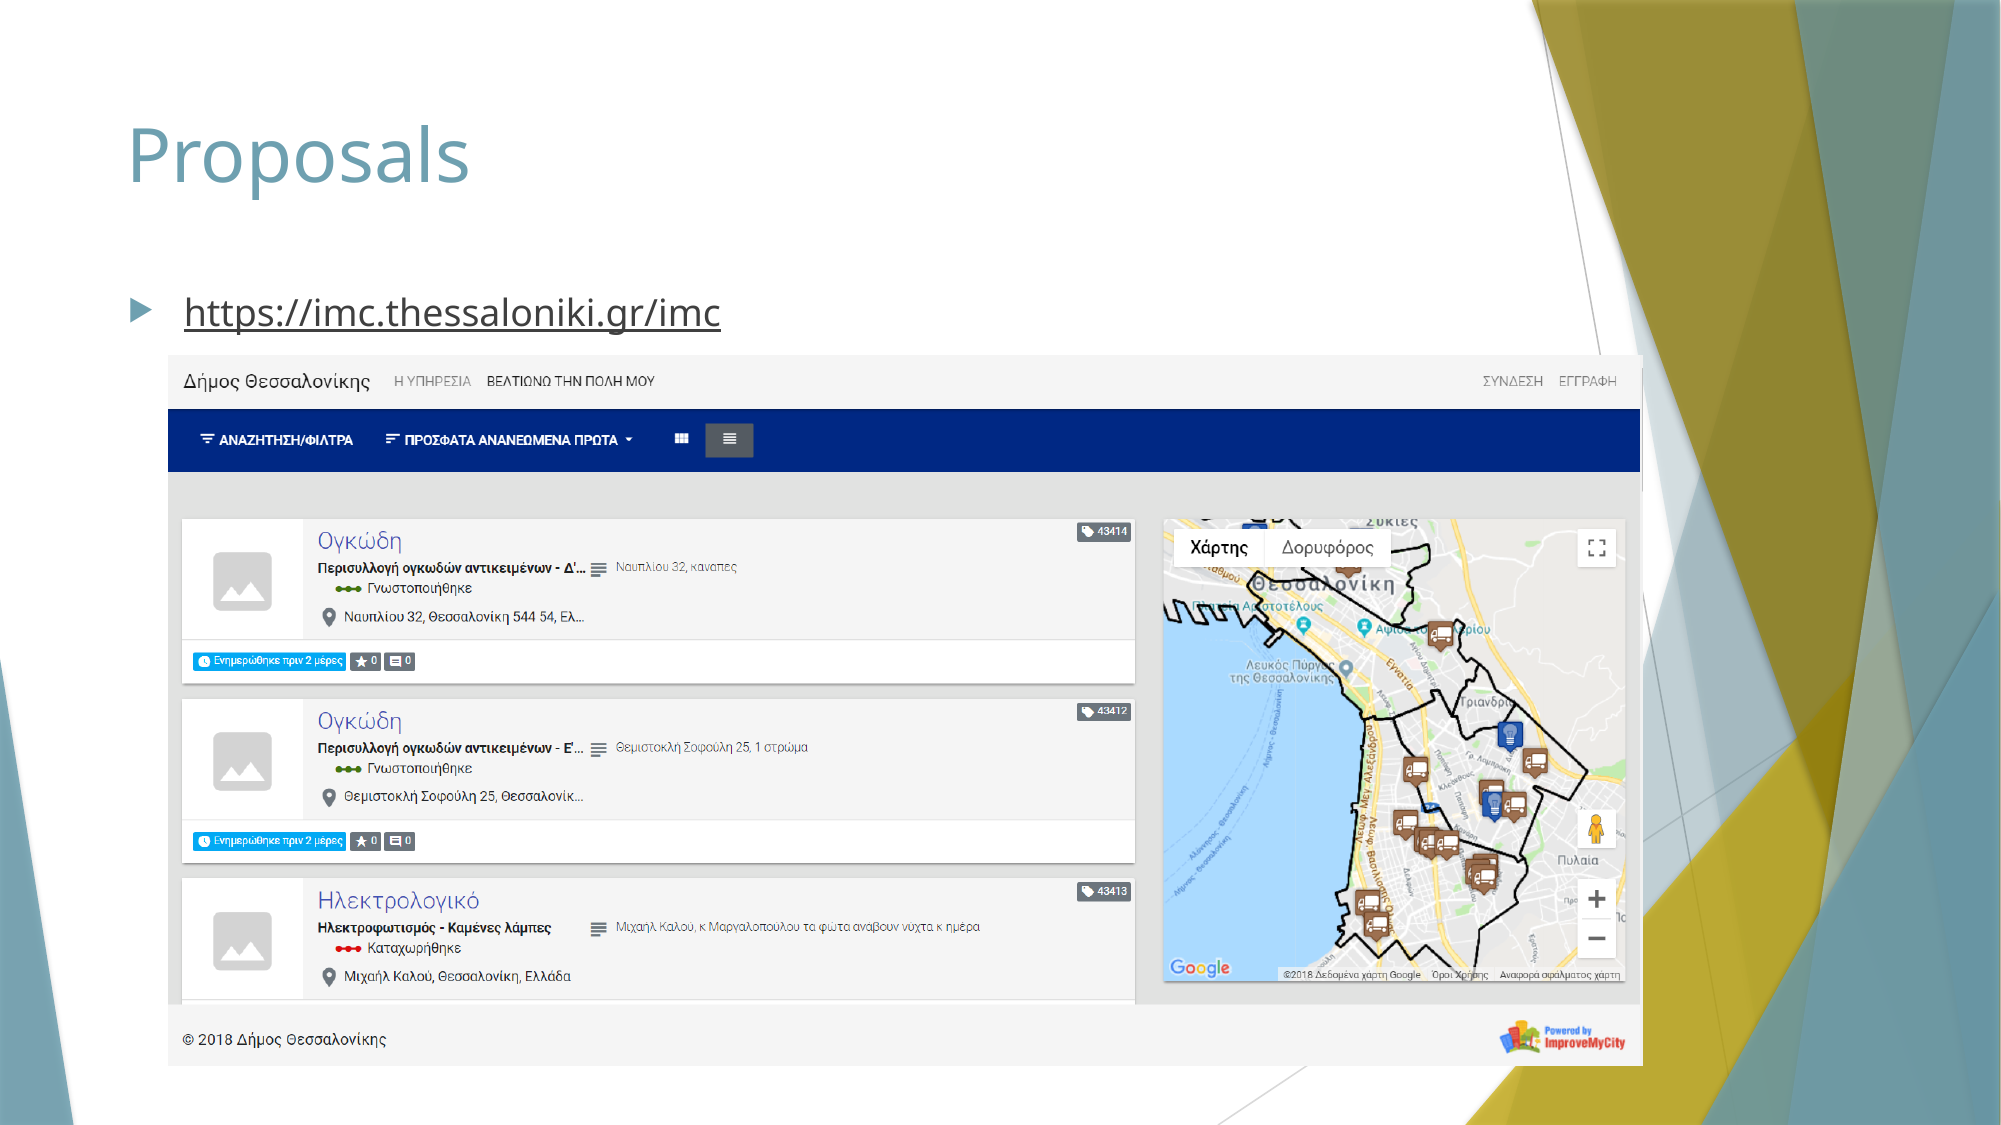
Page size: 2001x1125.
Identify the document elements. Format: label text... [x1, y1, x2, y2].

list https://imc.thessaloniki.gr/imc [112, 281, 1523, 919]
picture [168, 354, 1643, 1067]
title Proposals [111, 99, 1522, 317]
